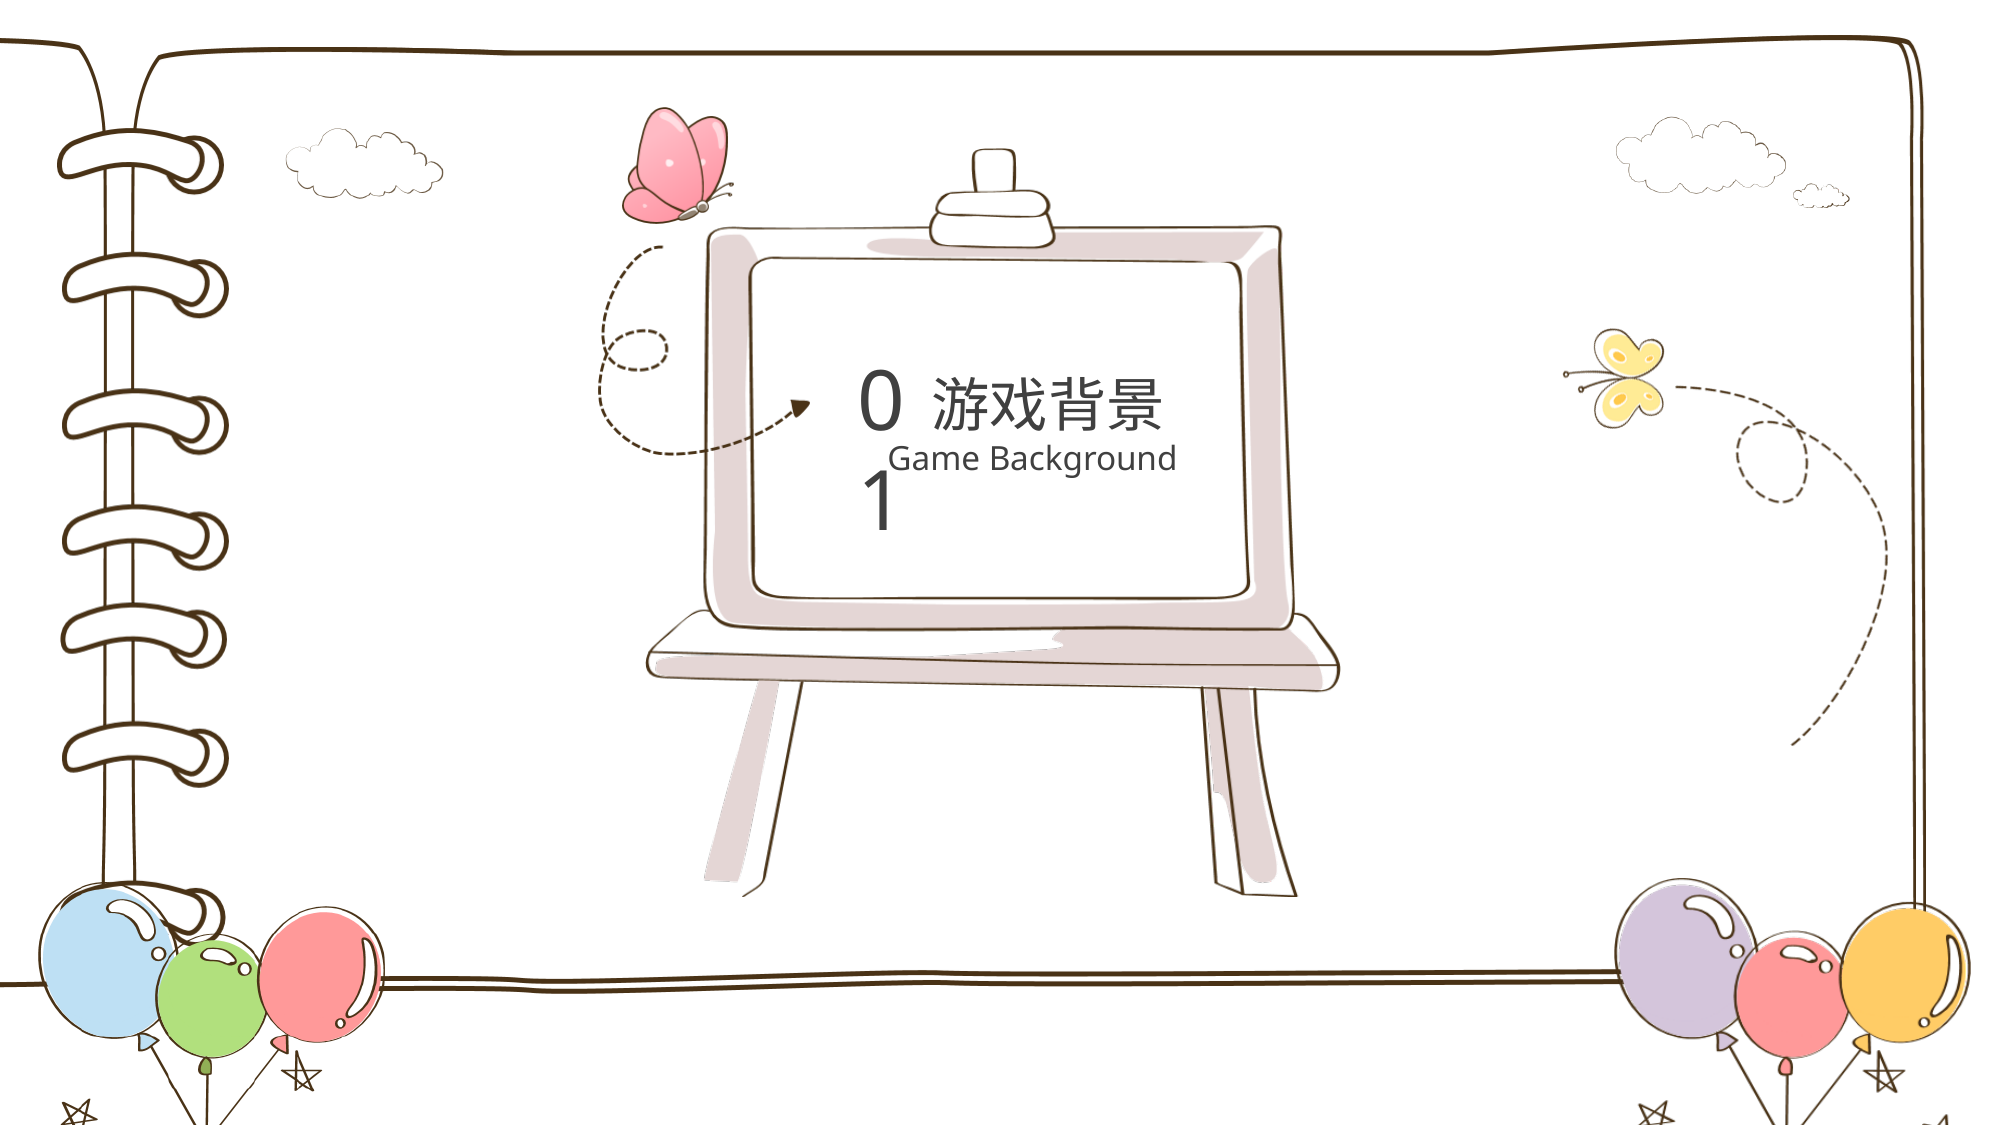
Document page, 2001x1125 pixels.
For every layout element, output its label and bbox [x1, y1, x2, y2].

picture [1614, 878, 1971, 1125]
picture [276, 120, 462, 208]
picture [38, 882, 385, 1125]
picture [598, 107, 1341, 897]
picture [1614, 114, 1874, 208]
text_box [0, 24, 1926, 994]
picture [1547, 306, 1962, 752]
